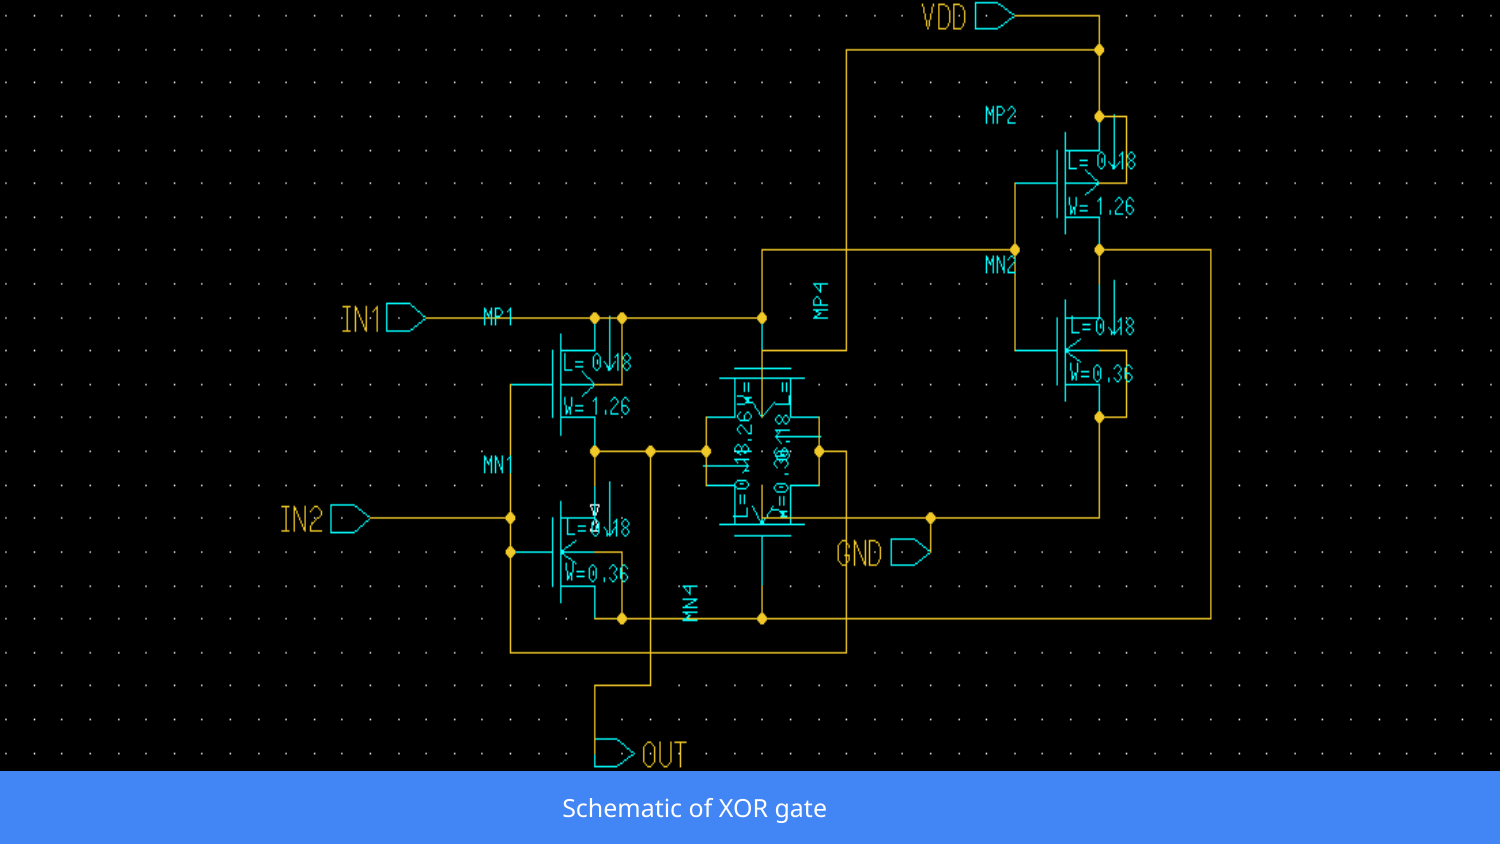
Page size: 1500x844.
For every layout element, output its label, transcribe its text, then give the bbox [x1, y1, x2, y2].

picture [0, 0, 1500, 771]
list Schematic of XOR gate [9, 780, 1385, 844]
